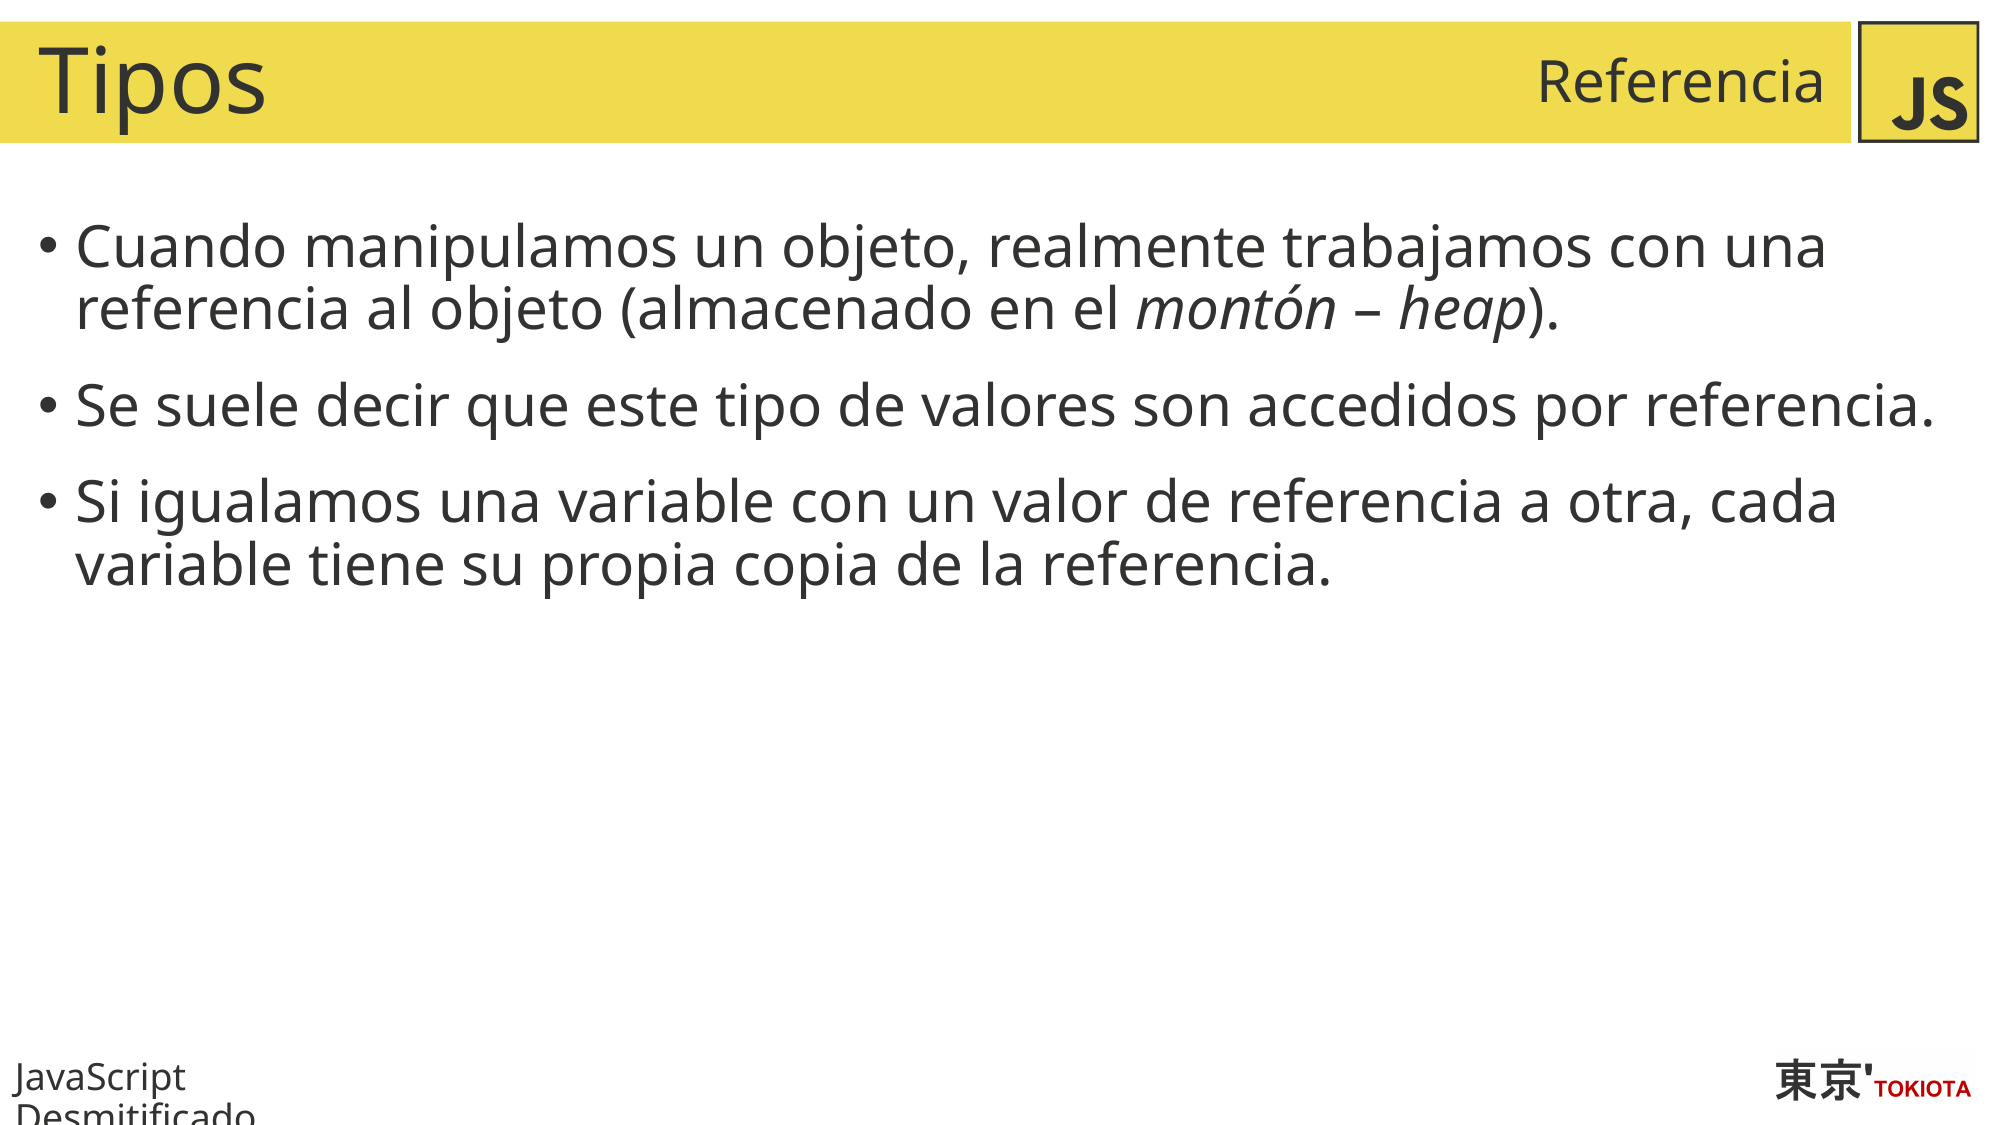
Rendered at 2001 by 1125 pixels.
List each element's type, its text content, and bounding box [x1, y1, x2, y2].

list Referencia [1368, 44, 1841, 139]
picture [1774, 1050, 1979, 1105]
picture [1858, 21, 1980, 143]
title Tipos [23, 27, 1353, 139]
list Cuando manipulamos un objeto, realmente trabajamos con una referencia al objeto (almacenado en el montón – heap). Se suele decir que este tipo de valores son accedidos por referencia. Si igualamos una variable con un valor de referencia a otra, cada variable tiene su propia copia de la referencia. [23, 209, 1979, 1019]
